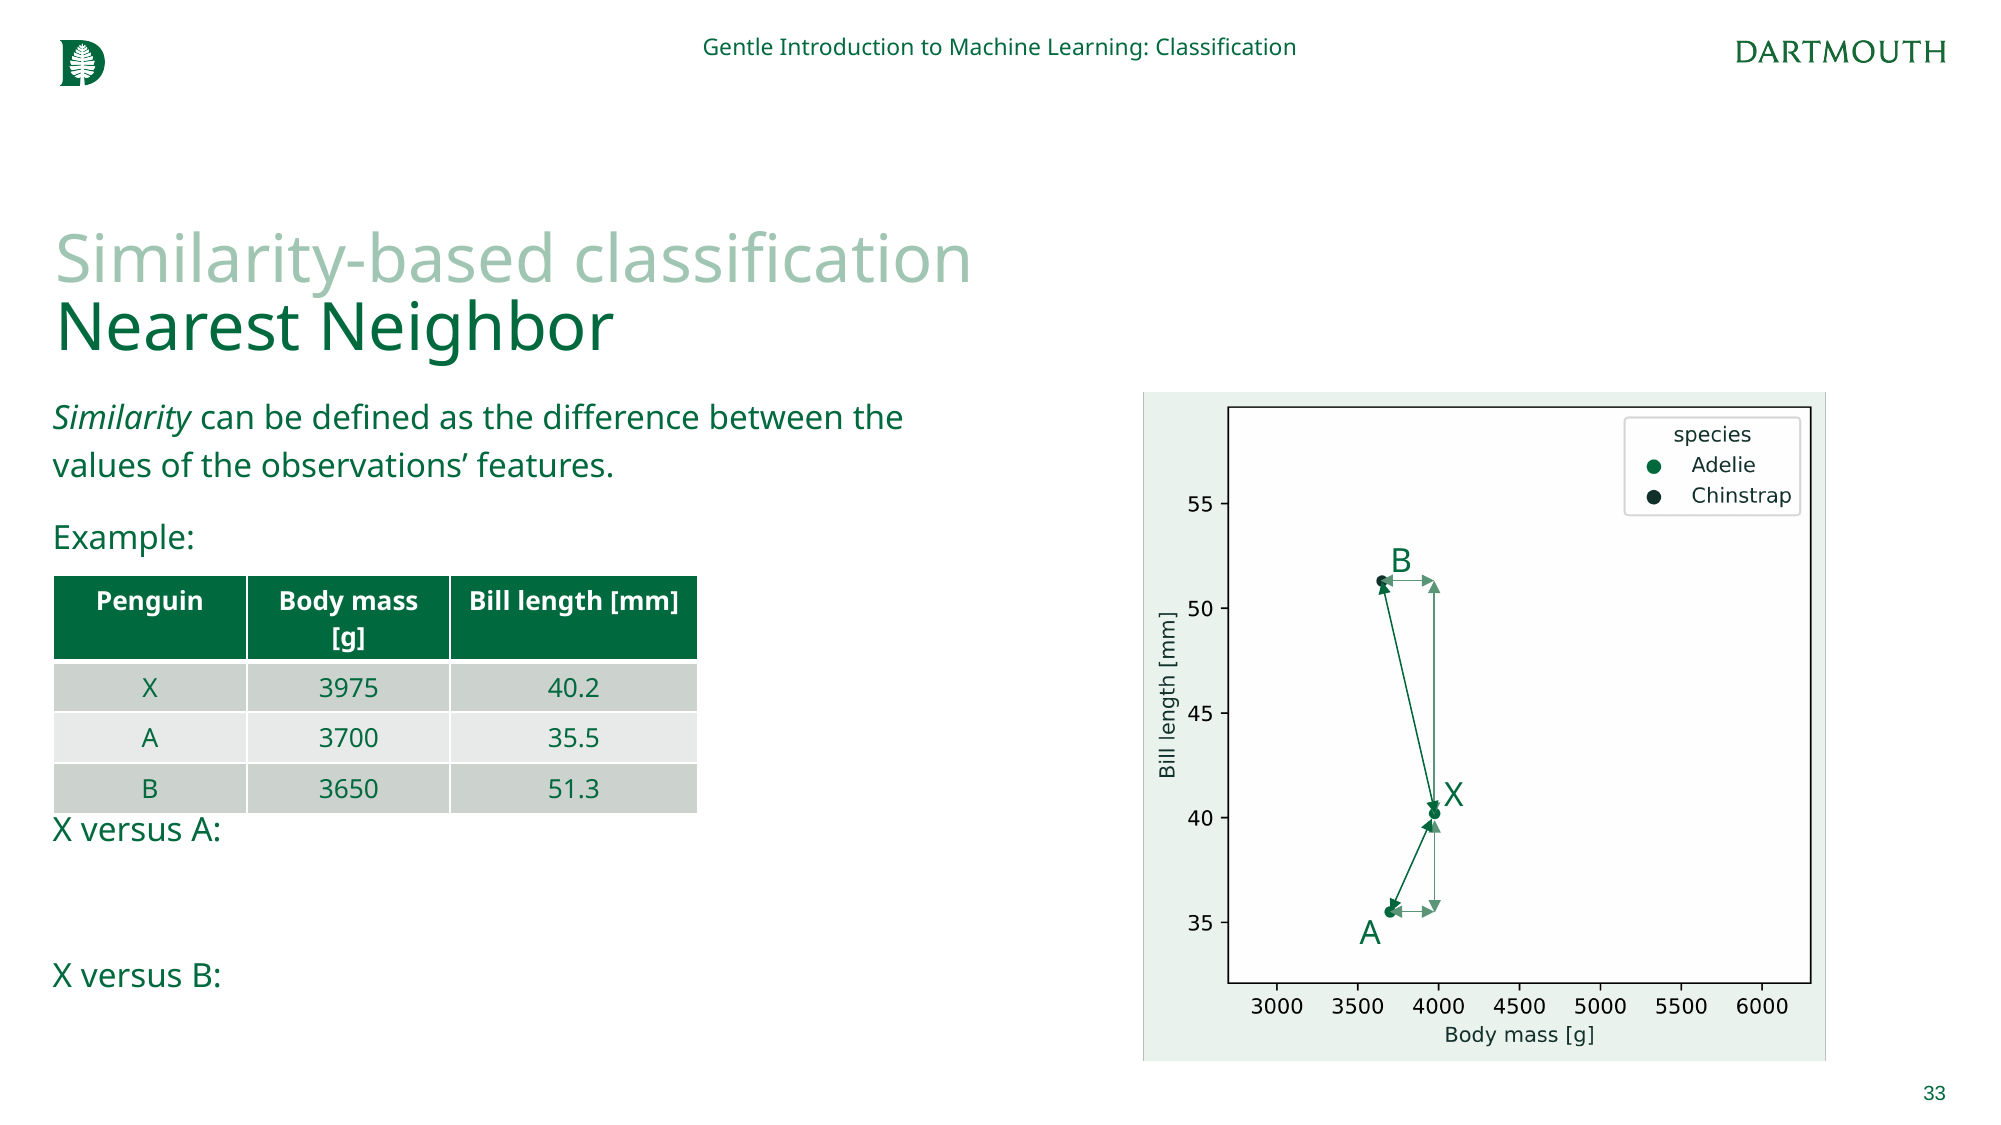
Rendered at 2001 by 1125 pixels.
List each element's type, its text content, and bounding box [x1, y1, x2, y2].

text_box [1390, 823, 1433, 911]
table_header Body mass [g] [248, 576, 449, 659]
table_cell A [54, 713, 246, 762]
picture [1735, 39, 1947, 64]
title Similarity-based classification Nearest Neighbor [55, 228, 1950, 380]
table_cell 51.3 [451, 764, 697, 813]
table_cell 3650 [248, 764, 449, 813]
table_cell 40.2 [451, 664, 697, 711]
table_cell B [54, 764, 246, 813]
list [1143, 391, 1826, 1062]
table_cell X [54, 664, 246, 711]
slide_number 33 [1860, 1074, 1947, 1111]
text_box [1380, 580, 1436, 815]
table_cell 3700 [248, 713, 449, 762]
table_cell 3975 [248, 664, 449, 711]
table_cell 35.5 [451, 713, 697, 762]
footer Gentle Introduction to Machine Learning: Classification [390, 30, 1610, 66]
table_header Penguin [54, 576, 246, 659]
table_header Bill length [mm] [451, 576, 697, 659]
picture [60, 40, 105, 86]
